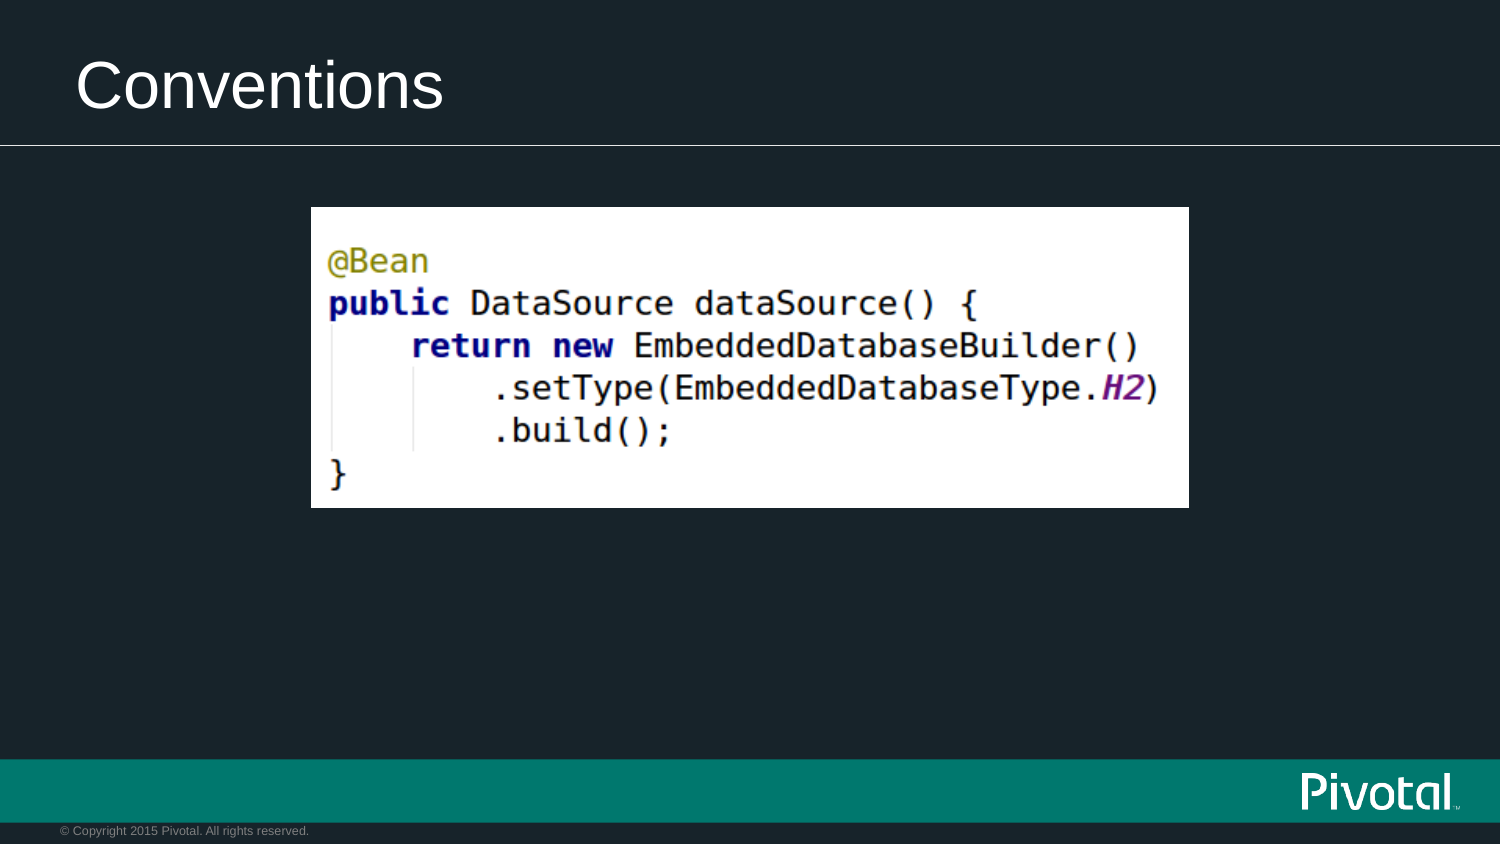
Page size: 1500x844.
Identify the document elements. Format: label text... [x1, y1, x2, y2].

title Conventions [75, 52, 1425, 113]
picture [1302, 773, 1460, 810]
picture [311, 207, 1189, 508]
